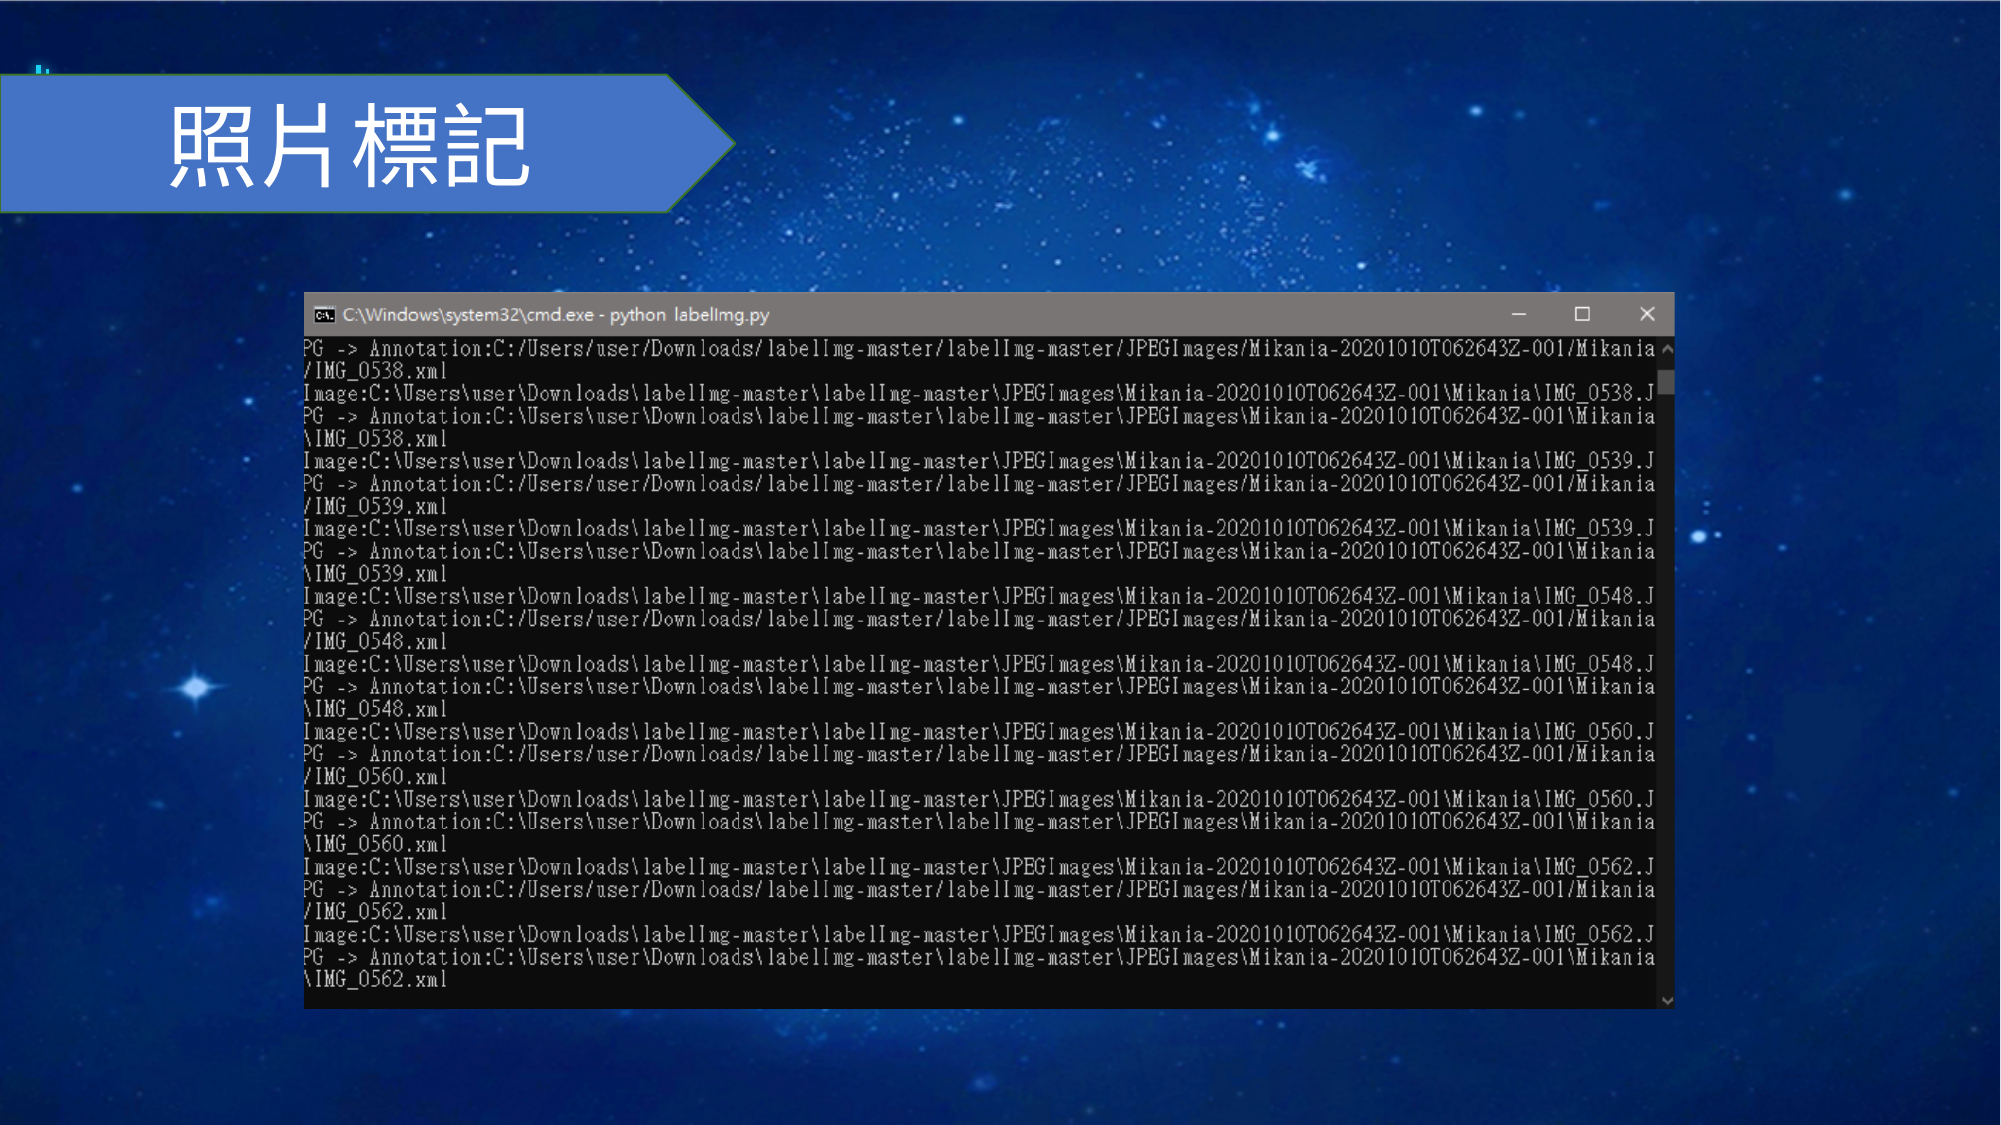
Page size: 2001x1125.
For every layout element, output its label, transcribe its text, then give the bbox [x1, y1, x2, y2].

text_box 照片標記 [0, 74, 736, 213]
picture [0, 0, 2001, 1125]
